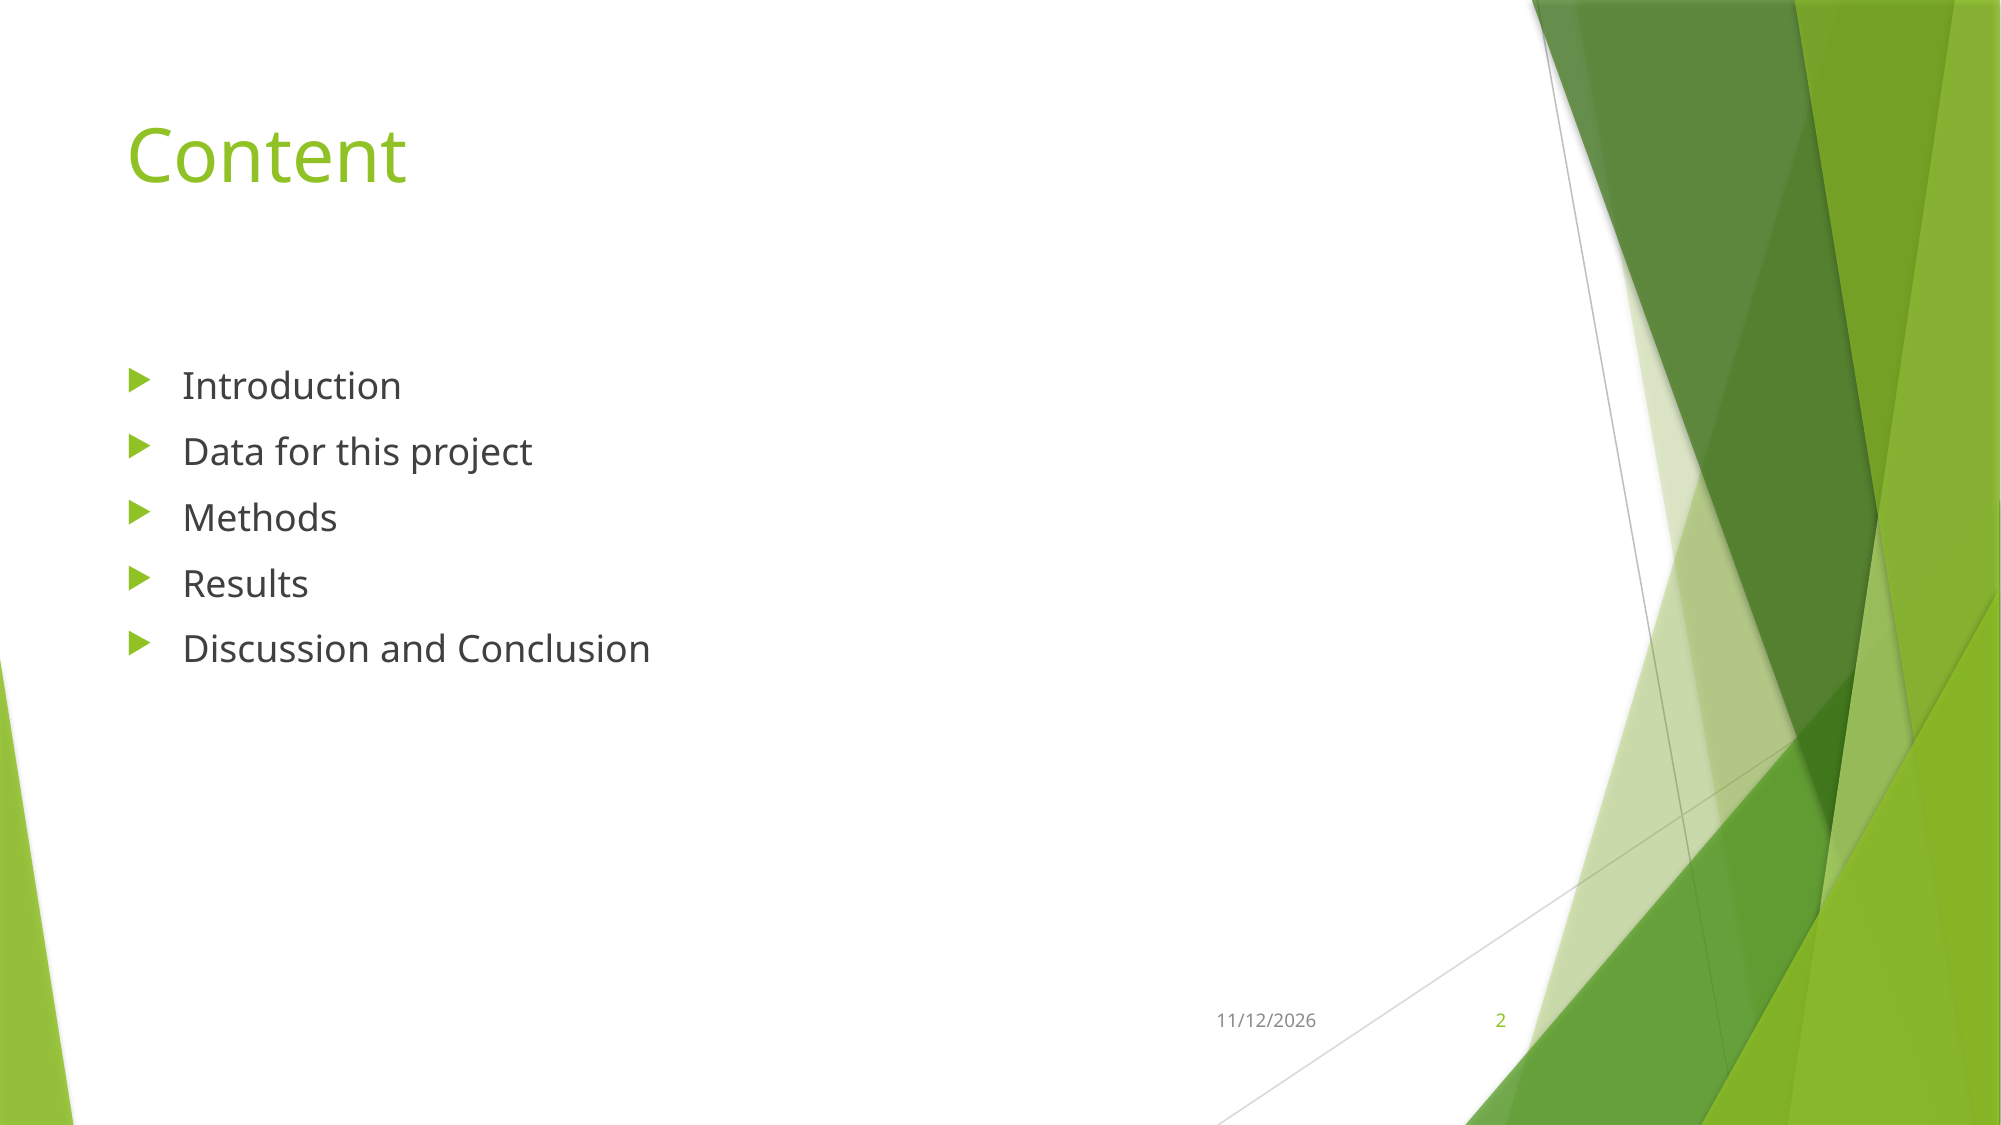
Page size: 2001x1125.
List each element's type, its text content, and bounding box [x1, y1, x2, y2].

title Content [111, 99, 1522, 317]
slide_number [1181, 991, 1332, 1051]
list Introduction Data for this project Methods Results Discussion and Conclusion [111, 354, 1522, 992]
slide_number 2 [1409, 991, 1522, 1051]
